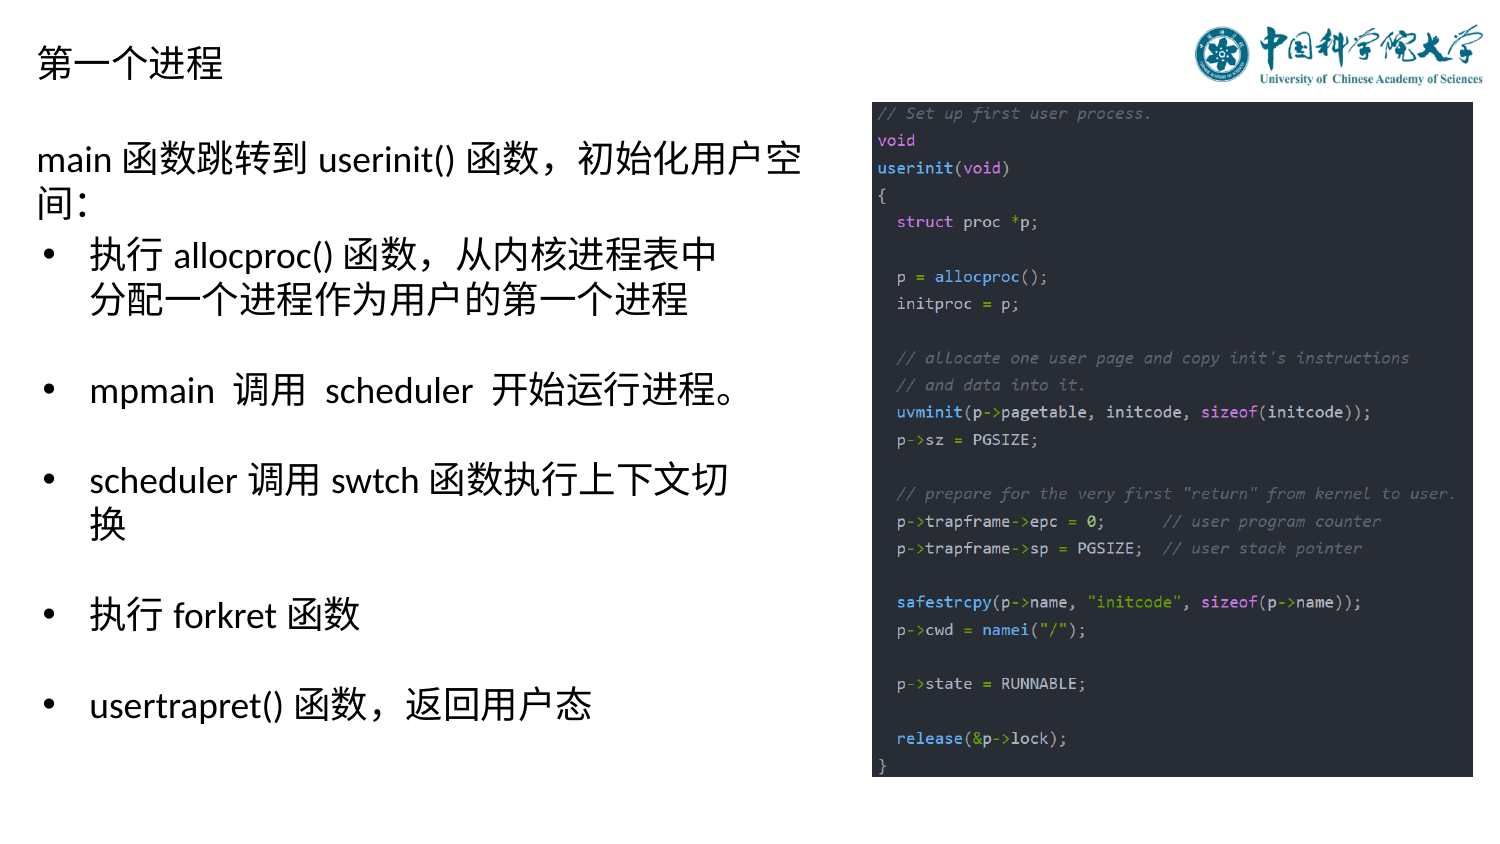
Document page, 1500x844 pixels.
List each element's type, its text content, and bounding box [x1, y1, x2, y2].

picture [872, 102, 1473, 777]
picture [1193, 19, 1485, 90]
text_box main函数跳转到userinit()函数，初始化用户空间： [21, 128, 849, 233]
text_box 执行allocproc()函数，从内核进程表中分配一个进程作为用户的第一个进程 mpmain 调用 scheduler 开始运行进程。 scheduler调用swtch函数执行上下文切换 执行forkret函数 usertrapret()函数，返回用户态 [27, 223, 760, 779]
text_box 第一个进程 [21, 32, 636, 93]
